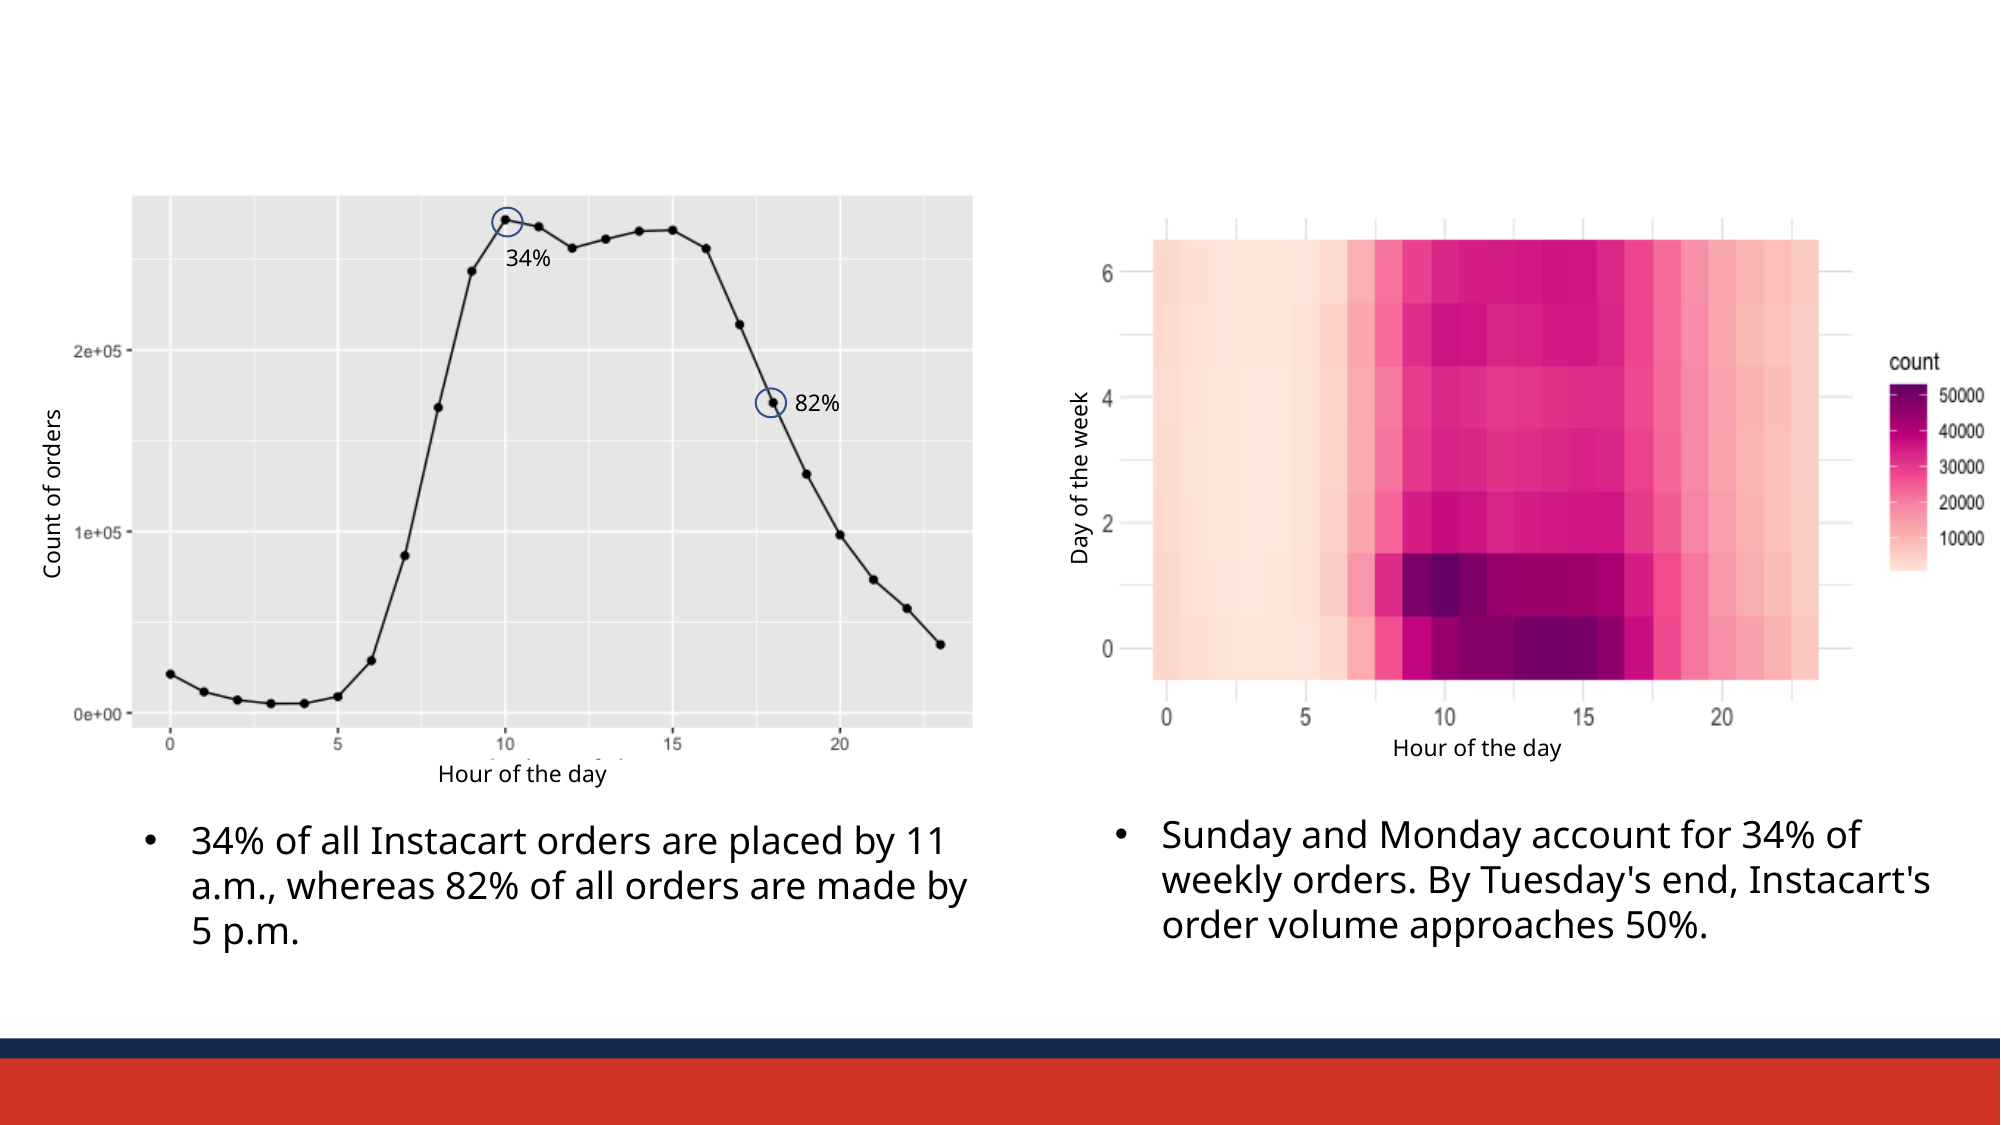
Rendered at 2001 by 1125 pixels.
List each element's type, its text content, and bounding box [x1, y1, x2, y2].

text_box Hour of the day [423, 760, 622, 795]
text_box Day of the week [1057, 377, 1099, 581]
text_box Sunday and Monday account for 34% of weekly orders. By Tuesday's end, Instacart's order volume approaches 50%. [1100, 804, 1971, 954]
text_box 34% of all Instacart orders are placed by 11 a.m., whereas 82% of all orders are made by 5 p.m. [129, 809, 1000, 960]
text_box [0, 1038, 2000, 1125]
text_box Count of orders [29, 394, 72, 594]
picture [72, 192, 973, 760]
text_box Hour of the day [1377, 727, 1577, 769]
picture [1099, 192, 1997, 727]
